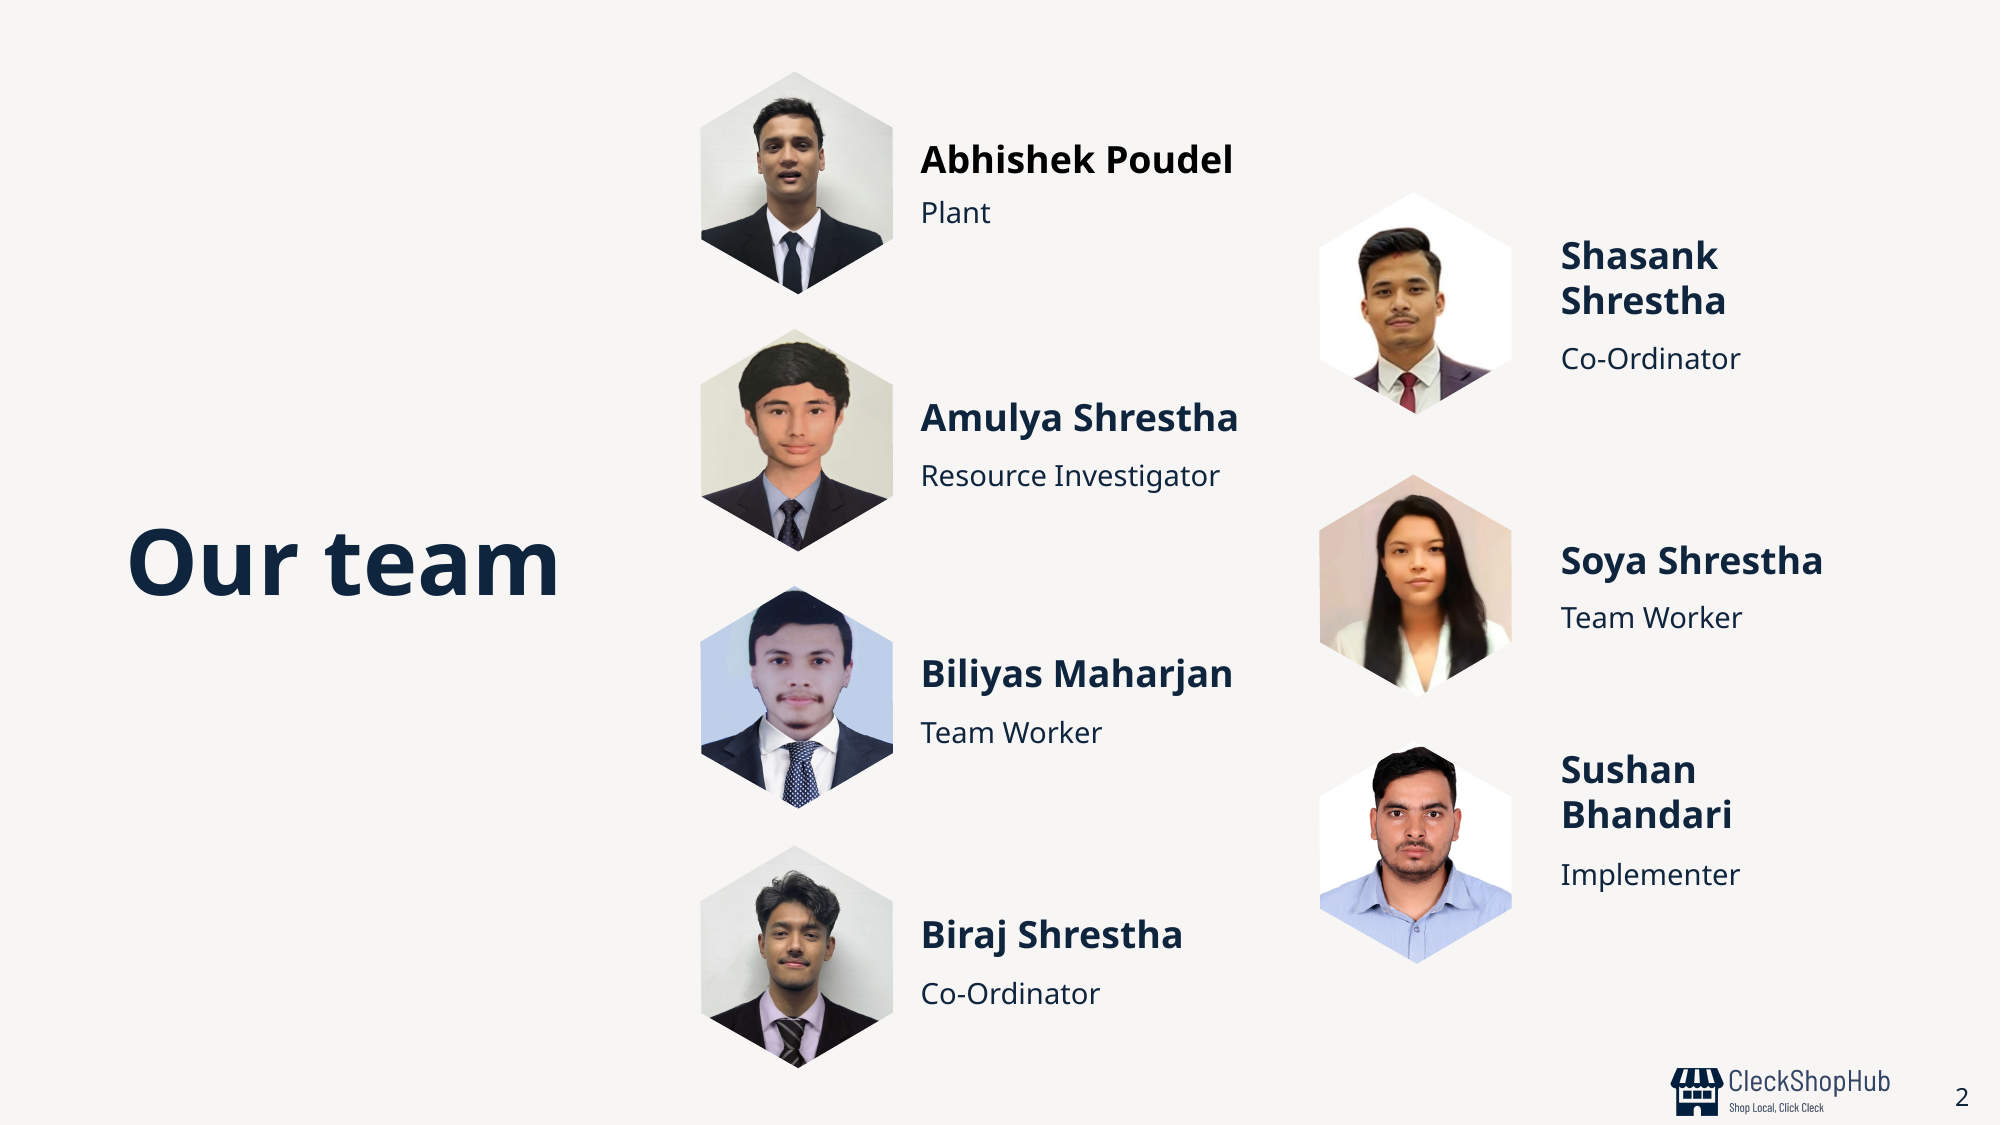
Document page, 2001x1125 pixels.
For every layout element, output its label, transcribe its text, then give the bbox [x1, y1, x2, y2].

list Team Worker [1545, 591, 1890, 675]
list Soya Shrestha [1545, 474, 1890, 590]
list Implementer [1545, 848, 1890, 932]
picture [700, 585, 893, 809]
list Shasank Shrestha [1545, 246, 1890, 330]
list Plant [905, 191, 1282, 275]
slide_number 2 [1924, 1068, 2000, 1125]
picture [1319, 191, 1512, 415]
list Abhishek Poudel [905, 85, 1282, 189]
list Team Worker [905, 707, 1250, 791]
picture [700, 328, 893, 552]
title Our team [110, 508, 752, 1105]
list Biraj Shrestha [905, 880, 1250, 964]
list Amulya Shrestha [905, 345, 1266, 447]
picture [1670, 1068, 1890, 1116]
list Co-Ordinator [1545, 332, 1890, 416]
list Biliyas Maharjan [905, 619, 1250, 703]
picture [1319, 474, 1512, 698]
picture [700, 71, 893, 295]
list Co-Ordinator [905, 968, 1250, 1052]
picture [700, 845, 893, 1069]
list Sushan Bhandari [1545, 760, 1890, 844]
list Resource Investigator [905, 449, 1266, 533]
picture [1319, 741, 1512, 964]
